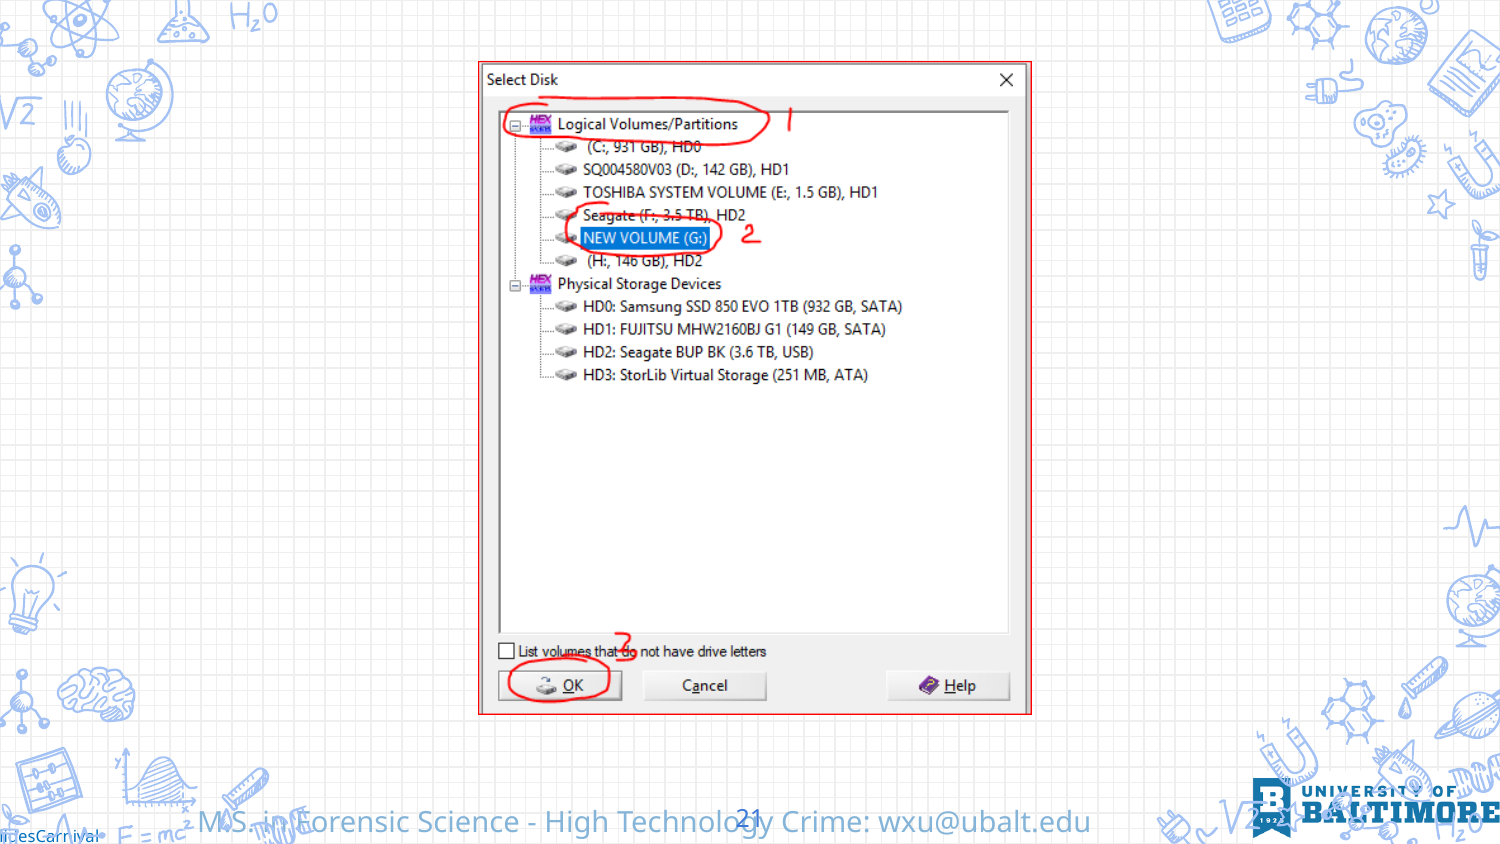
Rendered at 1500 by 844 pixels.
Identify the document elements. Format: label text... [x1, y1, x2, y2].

picture [1481, 771, 1489, 788]
picture [1354, 819, 1361, 827]
picture [1479, 779, 1483, 790]
picture [1375, 780, 1390, 791]
picture [1342, 796, 1349, 806]
picture [1283, 771, 1308, 783]
slide_number 21 [705, 796, 795, 844]
picture [1381, 771, 1421, 792]
picture [1253, 771, 1500, 844]
picture [1408, 786, 1417, 792]
picture [478, 61, 1032, 715]
picture [1471, 771, 1479, 786]
picture [1405, 773, 1430, 800]
picture [1388, 823, 1396, 835]
